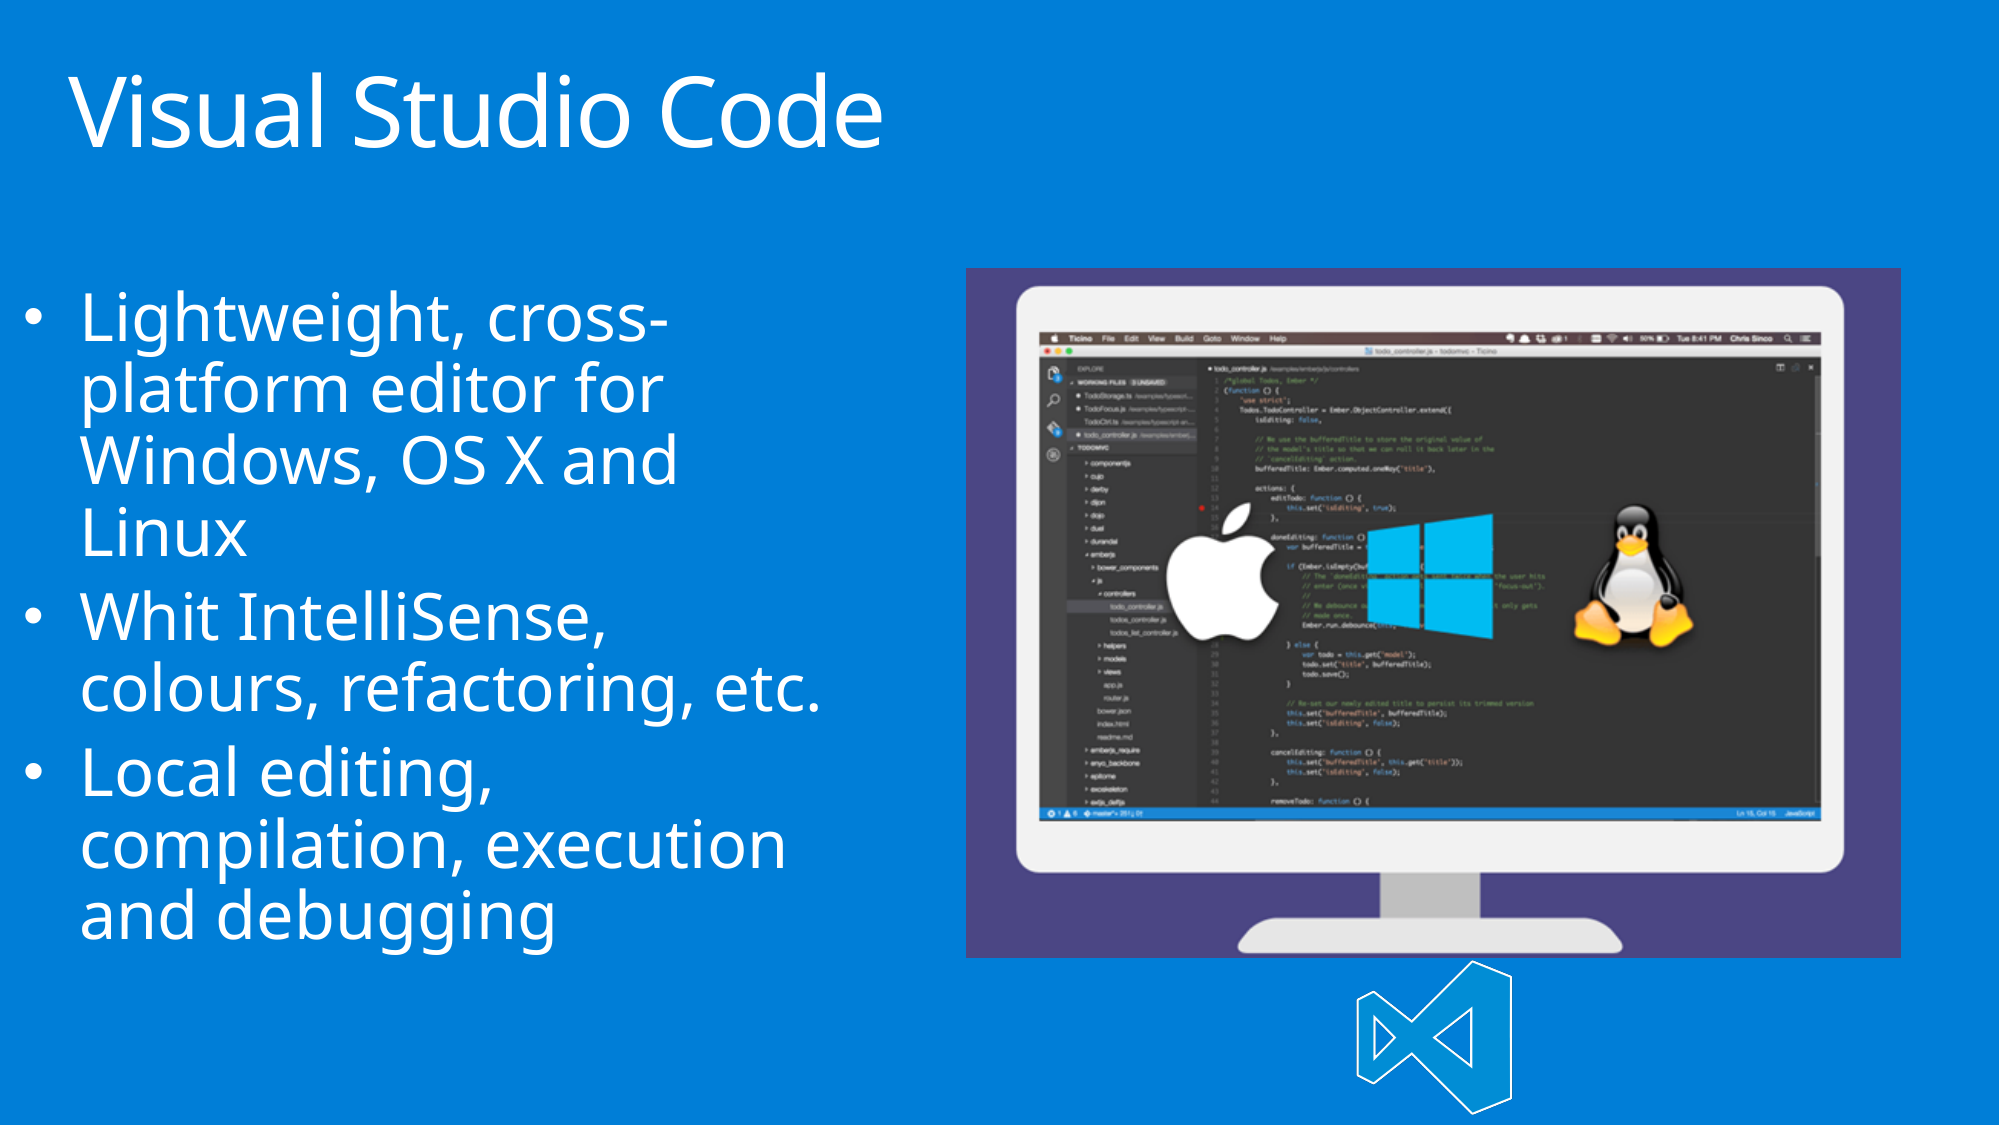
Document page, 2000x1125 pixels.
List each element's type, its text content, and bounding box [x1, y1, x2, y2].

list Lightweight, cross-platform editor for Windows, OS X and Linux Whit IntelliSense, colours, refactoring, etc. Local editing, compilation, execution and debugging [0, 268, 882, 837]
title Visual Studio Code [44, 47, 1956, 196]
picture [966, 268, 1902, 1117]
